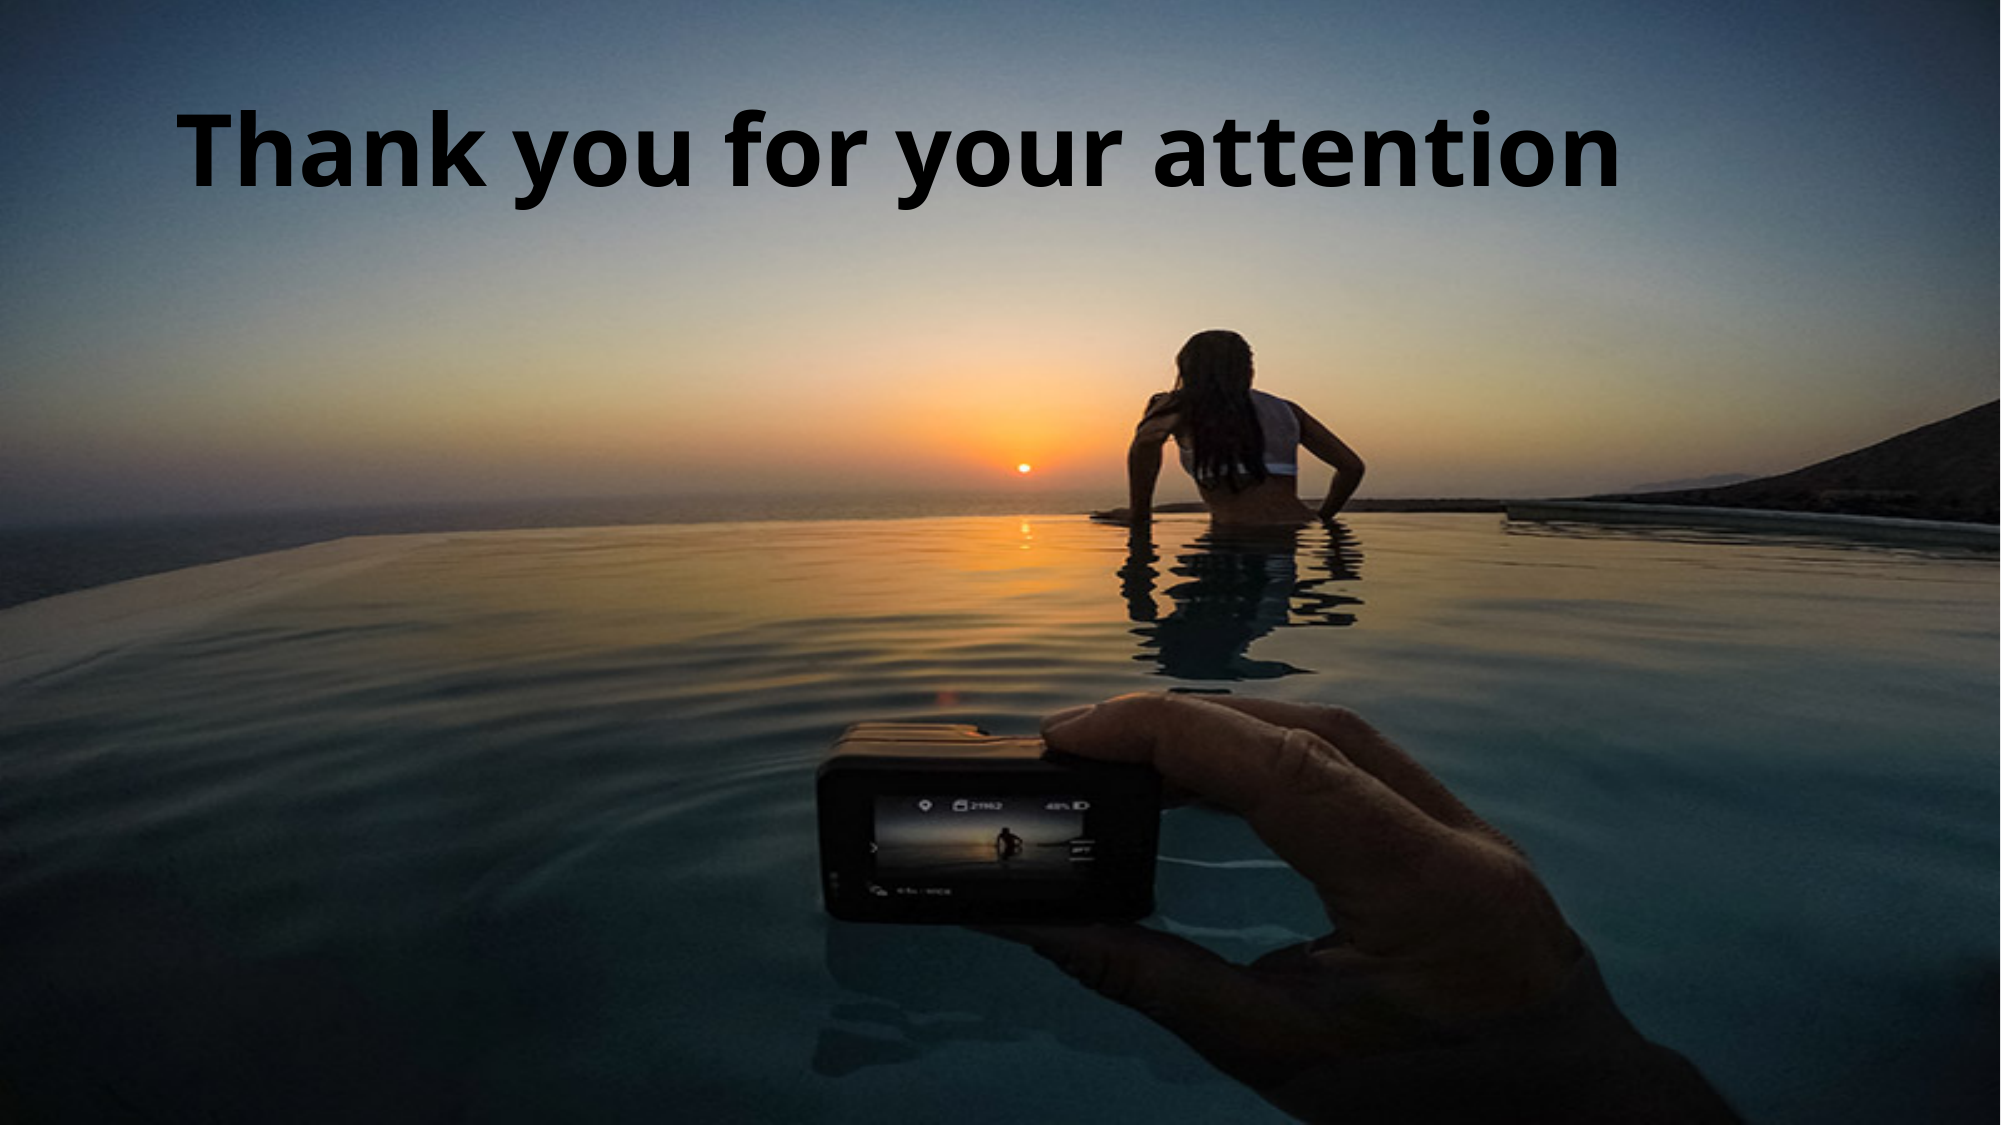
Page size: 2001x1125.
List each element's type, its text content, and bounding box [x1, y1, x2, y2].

picture [0, 0, 2001, 1125]
text_box Thank you for your attention [160, 78, 1990, 214]
